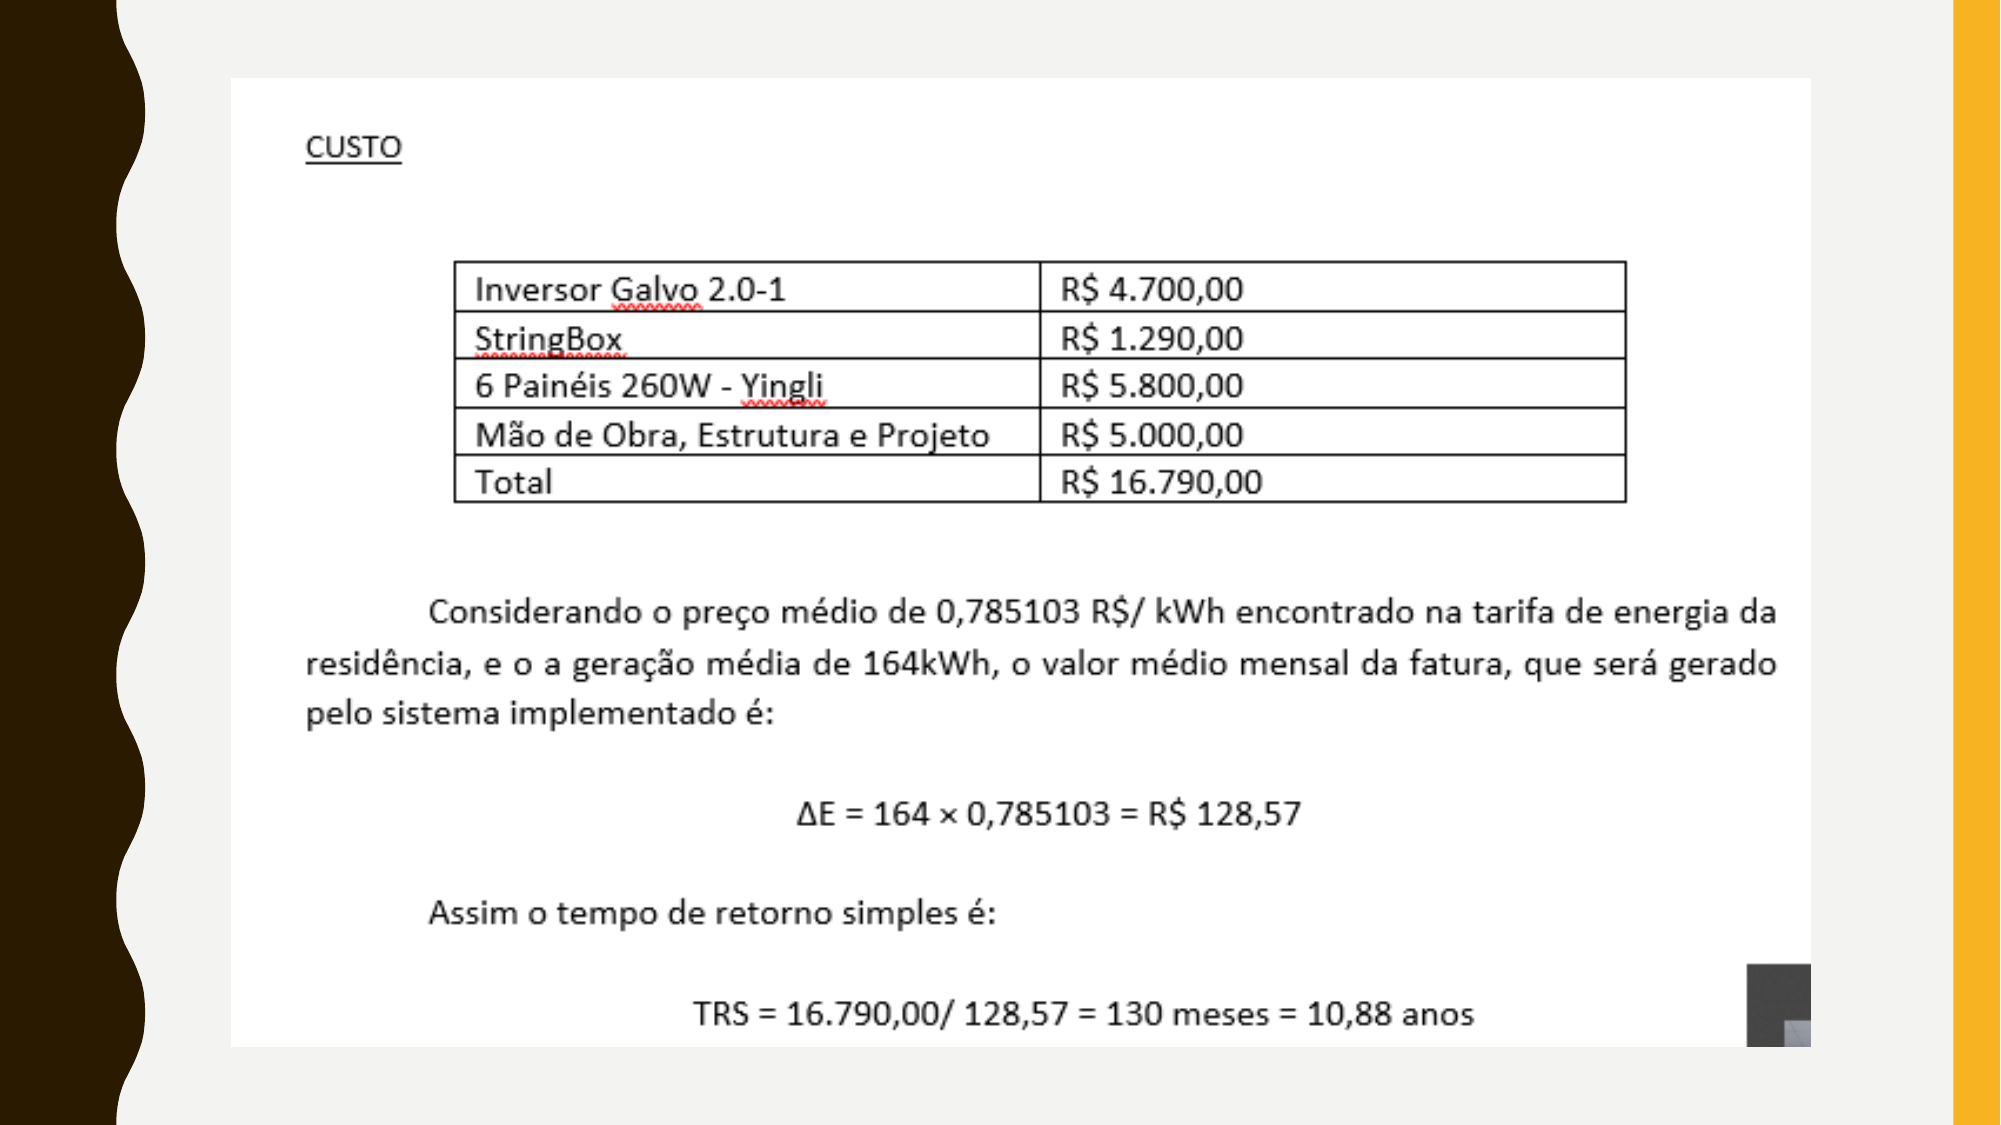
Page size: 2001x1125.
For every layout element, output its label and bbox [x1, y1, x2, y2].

picture [231, 78, 1811, 1047]
